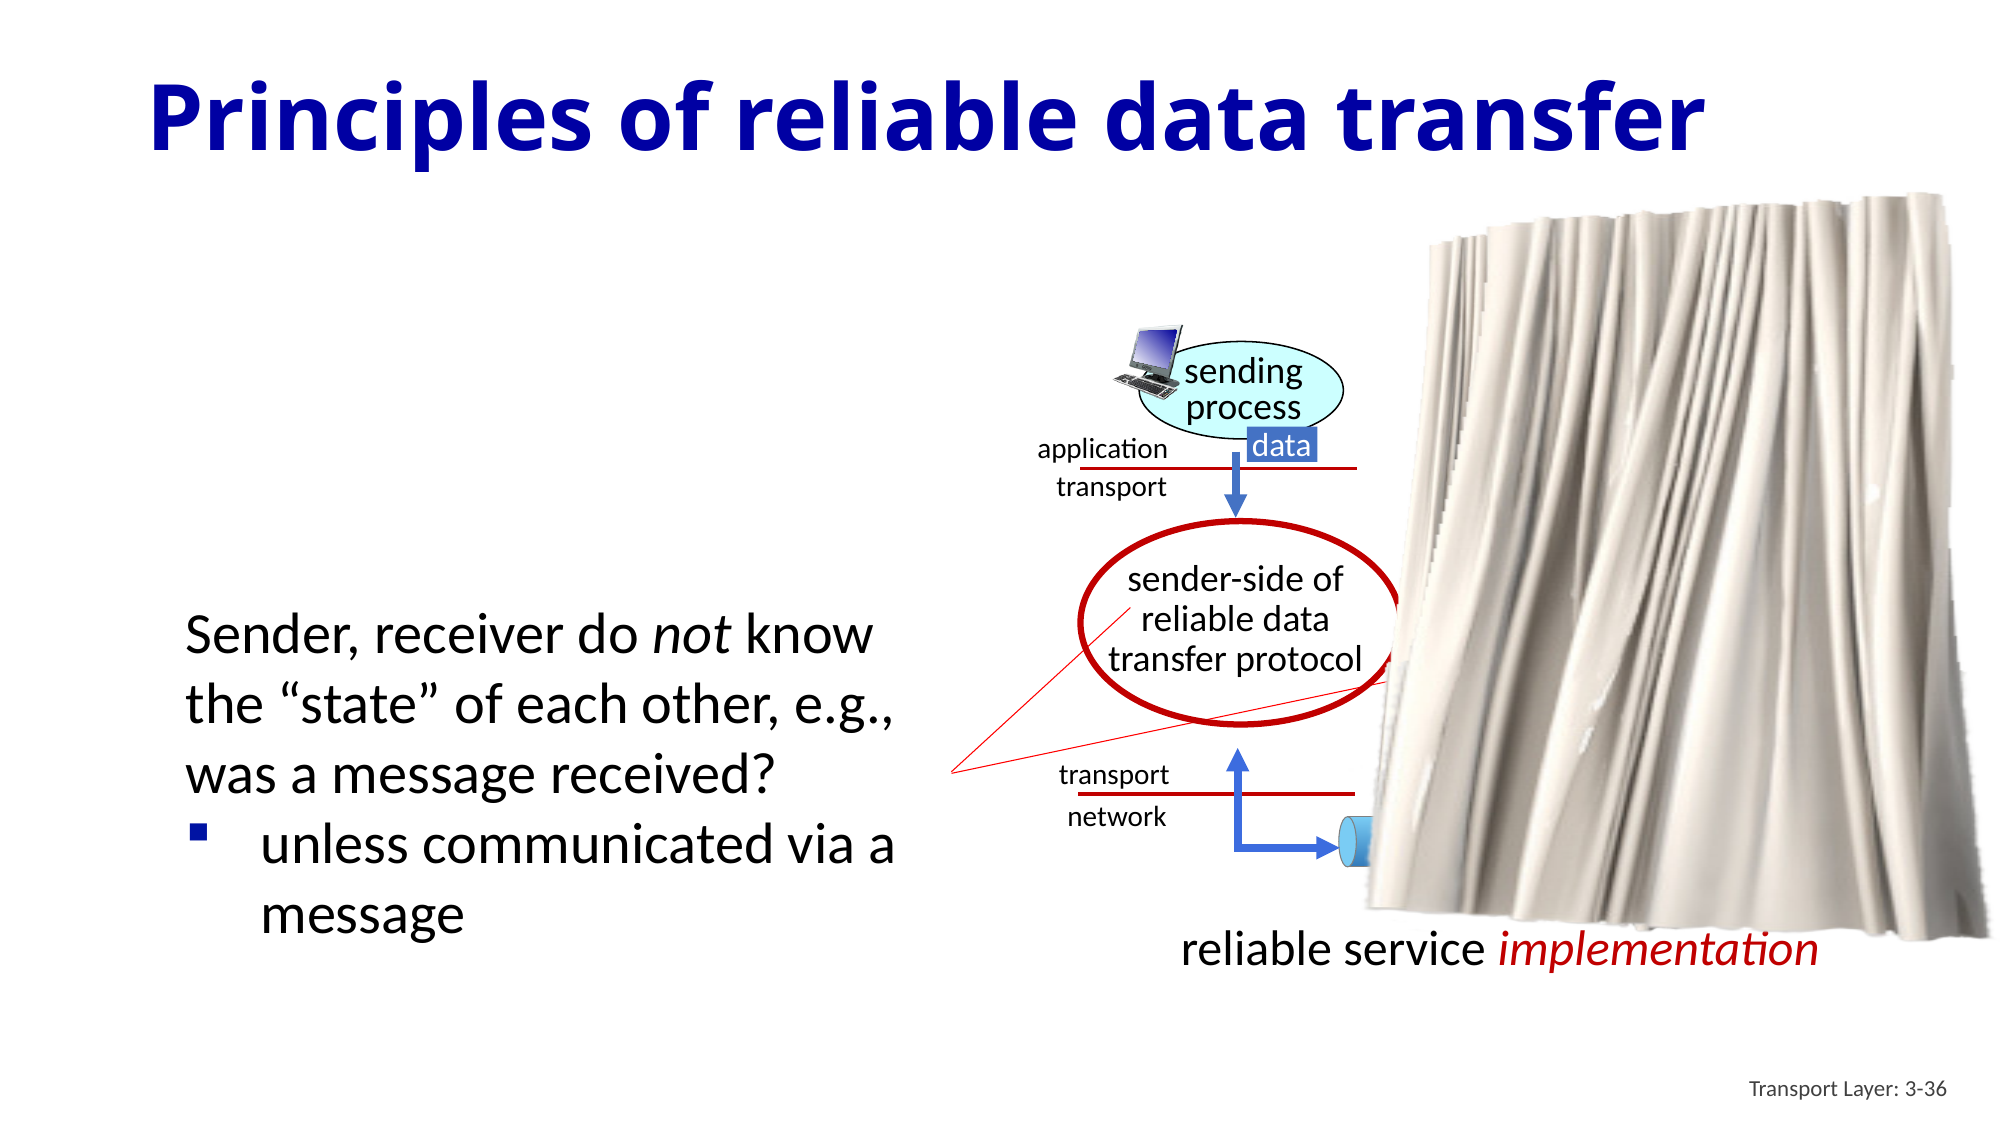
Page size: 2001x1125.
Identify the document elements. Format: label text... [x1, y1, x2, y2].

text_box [170, 587, 1643, 957]
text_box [1021, 943, 1940, 984]
slide_number Transport Layer: 3-36 [1512, 1056, 1963, 1117]
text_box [1021, 311, 1348, 587]
picture [1348, 191, 2000, 943]
title Principles of reliable data transfer [131, 47, 1952, 195]
